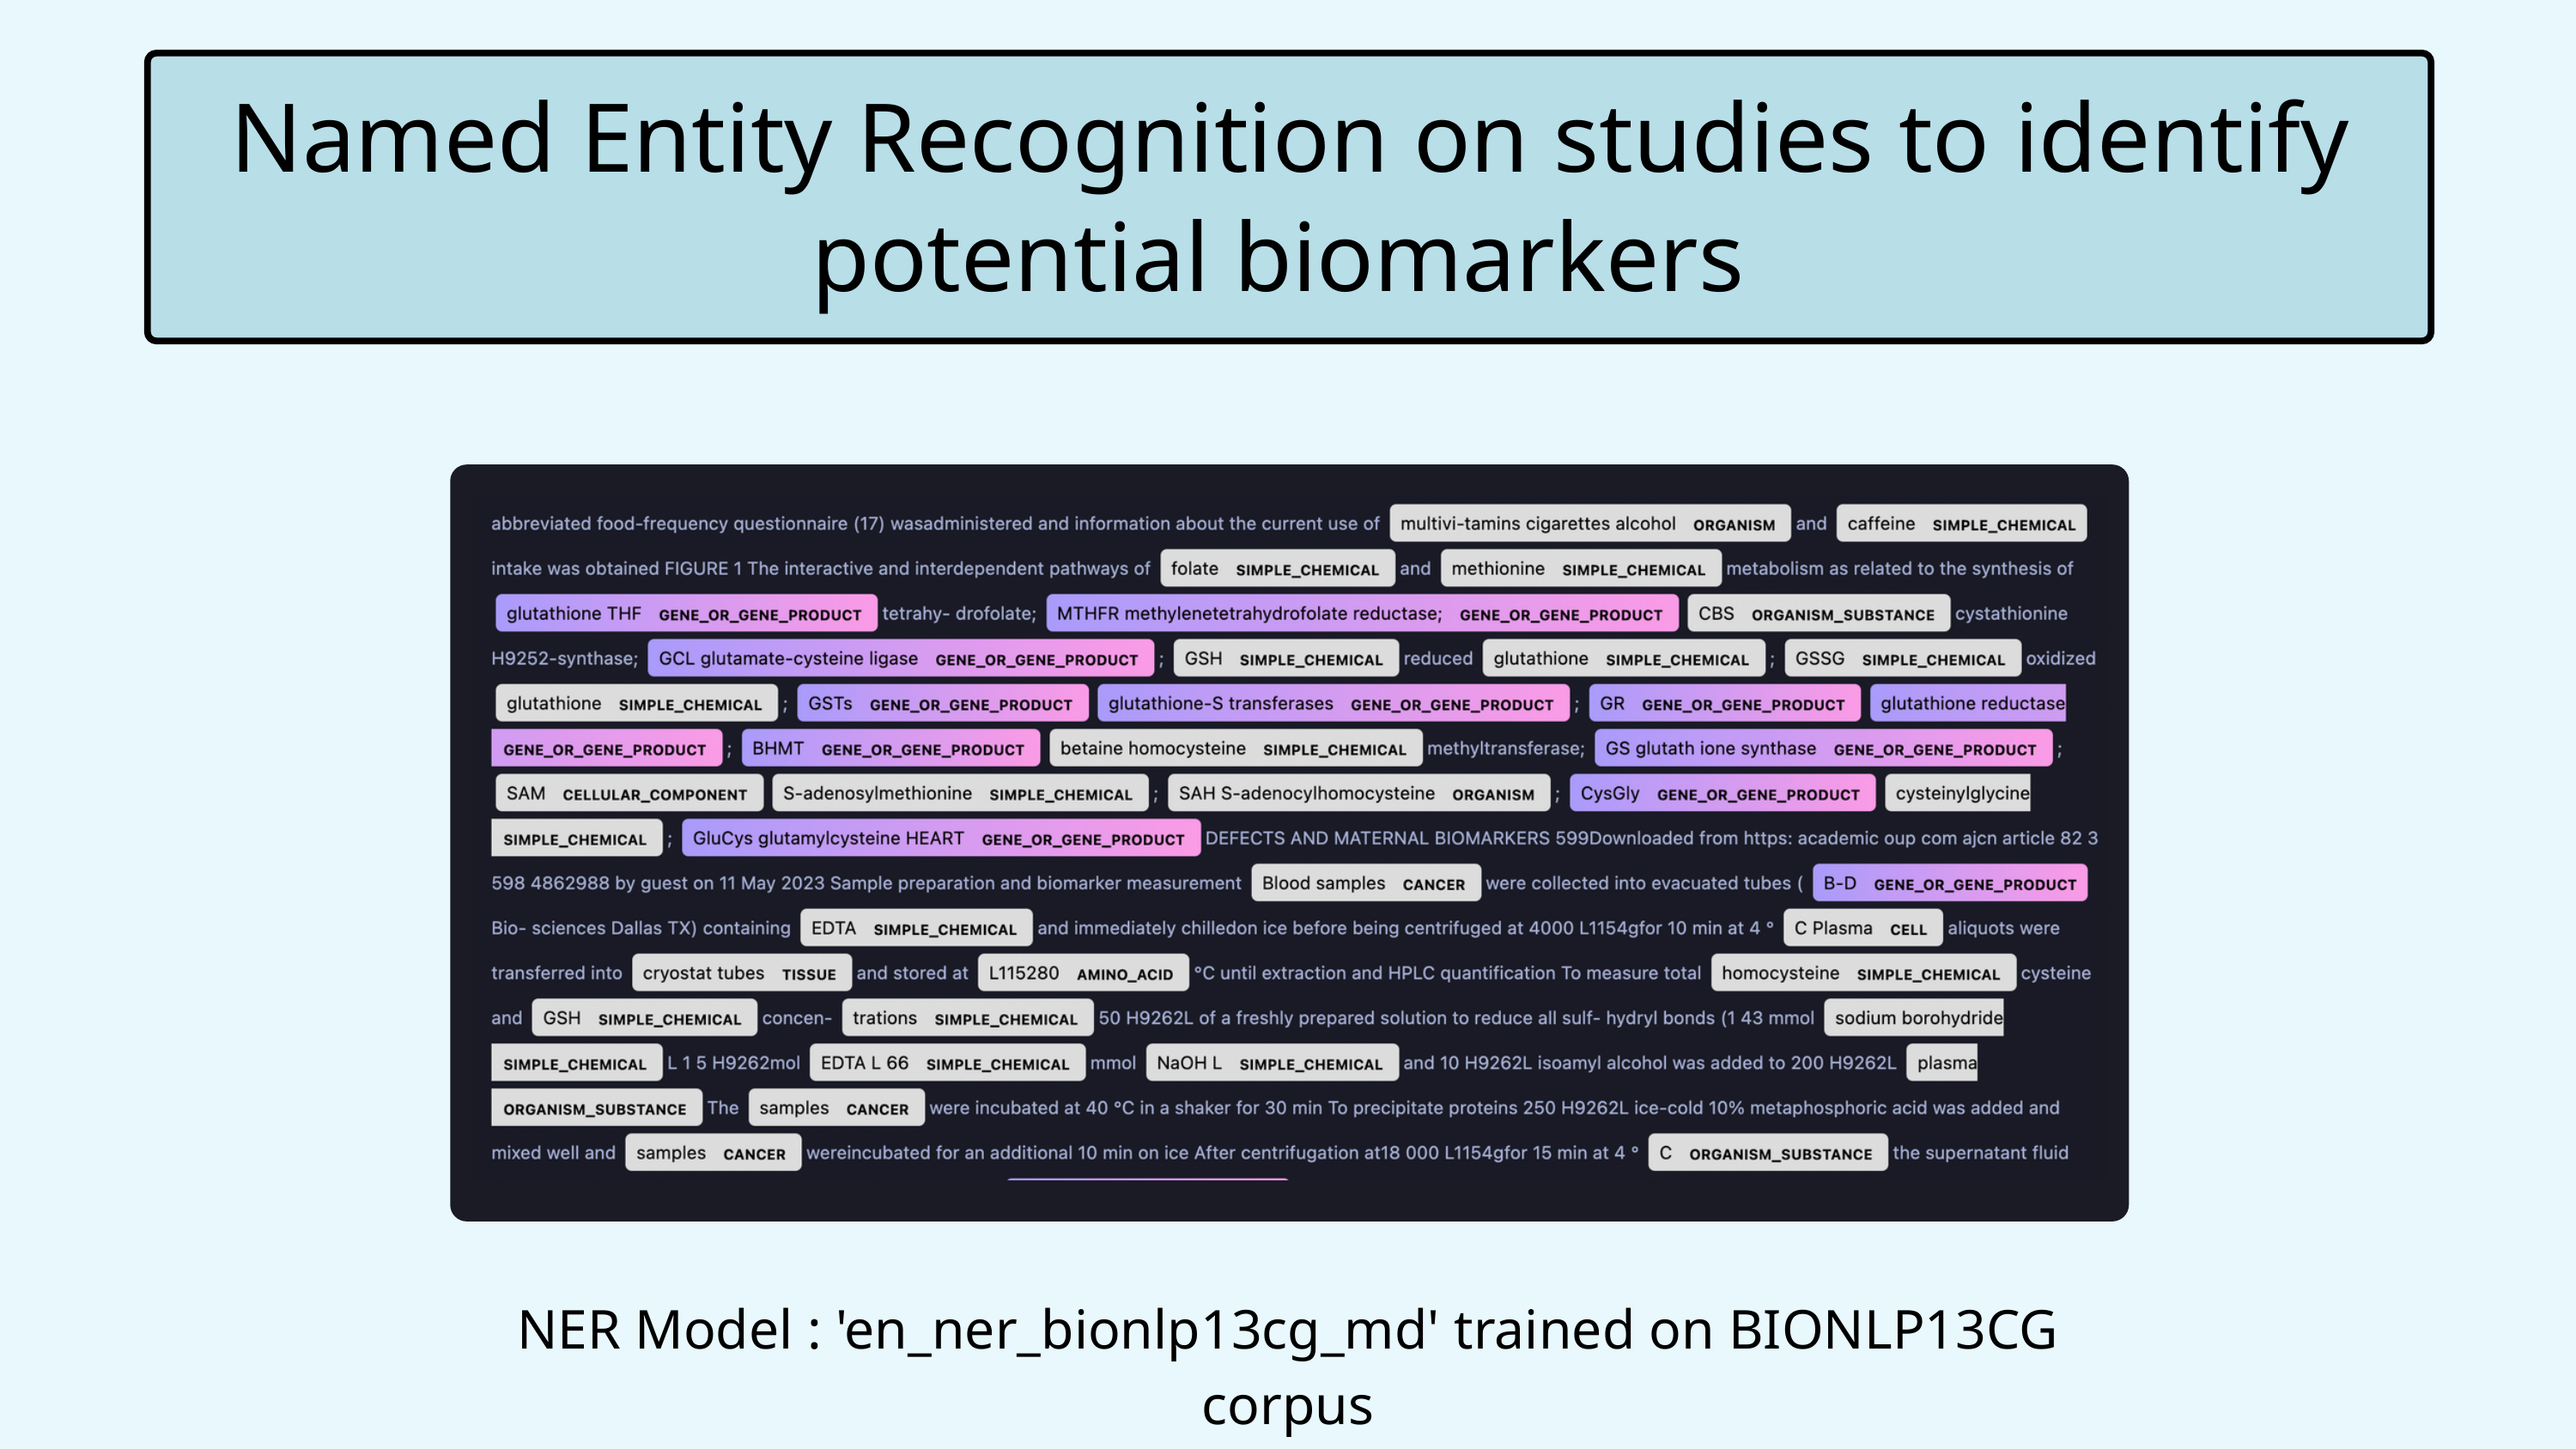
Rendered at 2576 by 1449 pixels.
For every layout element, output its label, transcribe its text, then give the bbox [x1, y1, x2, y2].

text_box NER Model : 'en_ner_bionlp13cg_md' trained on BIONLP13CG corpus [447, 1284, 2129, 1435]
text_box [450, 464, 2129, 1222]
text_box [147, 52, 2434, 342]
